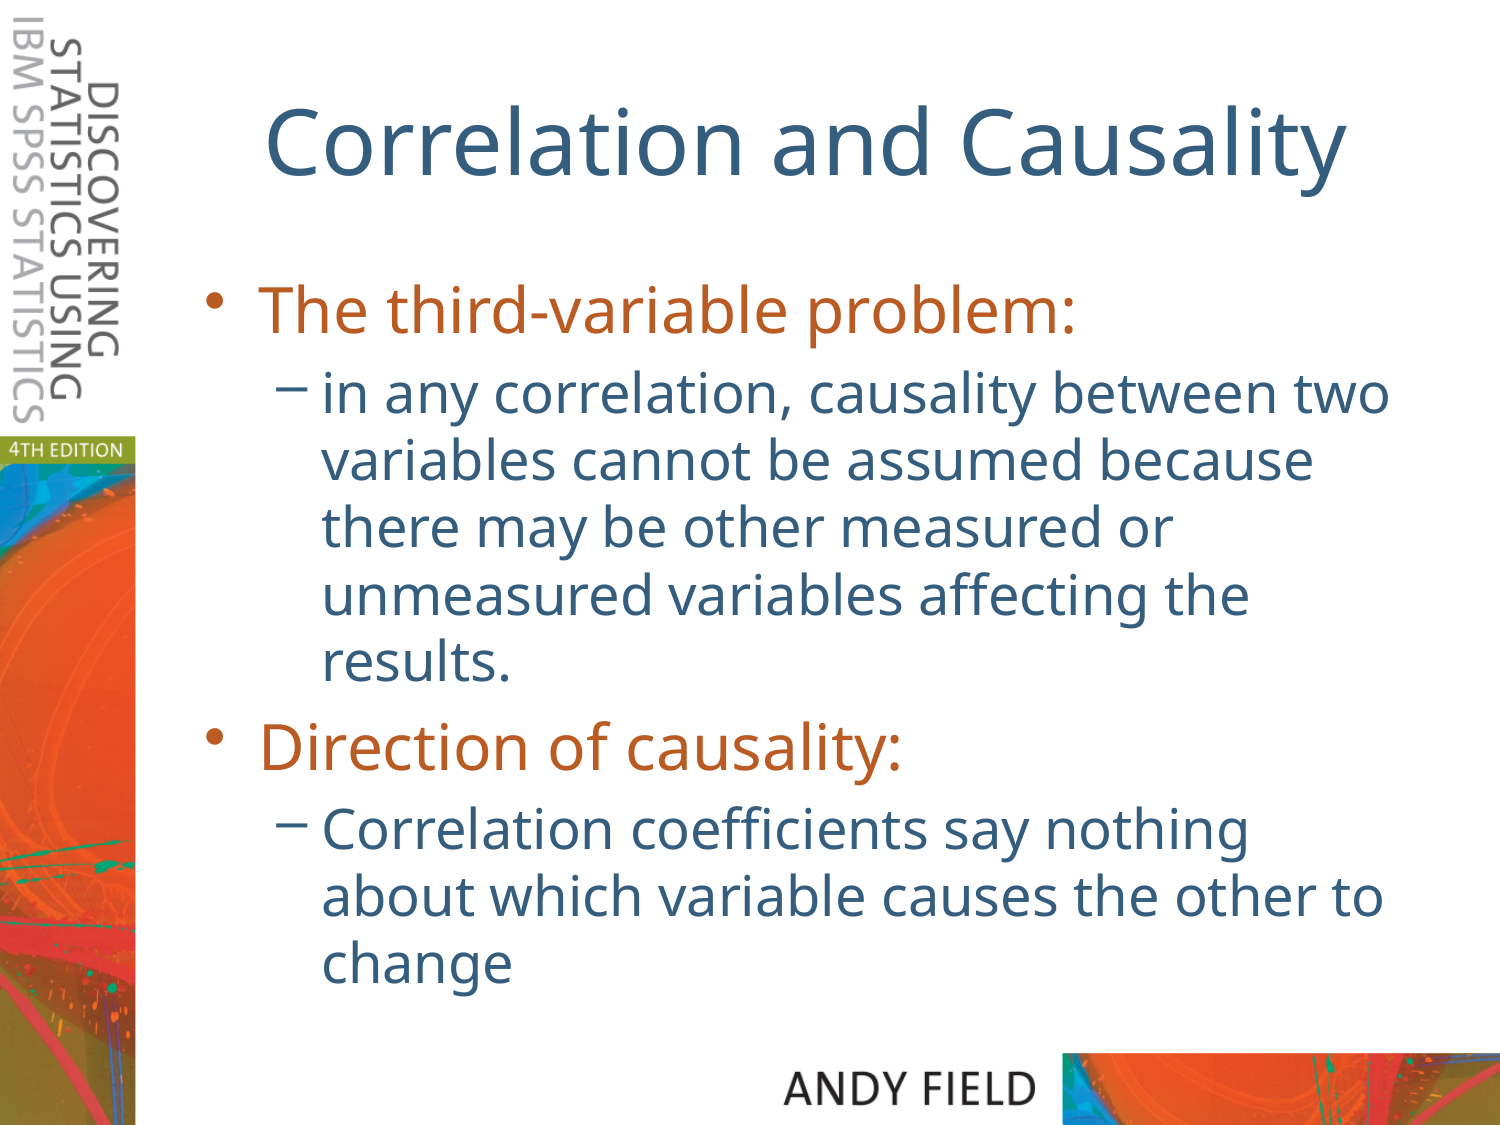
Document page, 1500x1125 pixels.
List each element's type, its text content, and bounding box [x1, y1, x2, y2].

title Correlation and Causality [187, 45, 1425, 233]
list The third-variable problem: in any correlation, causality between two variables cannot be assumed because there may be other measured or unmeasured variables affecting the results. Direction of causality: Correlation coefficients say nothing about which variable causes the other to change [189, 262, 1425, 1005]
